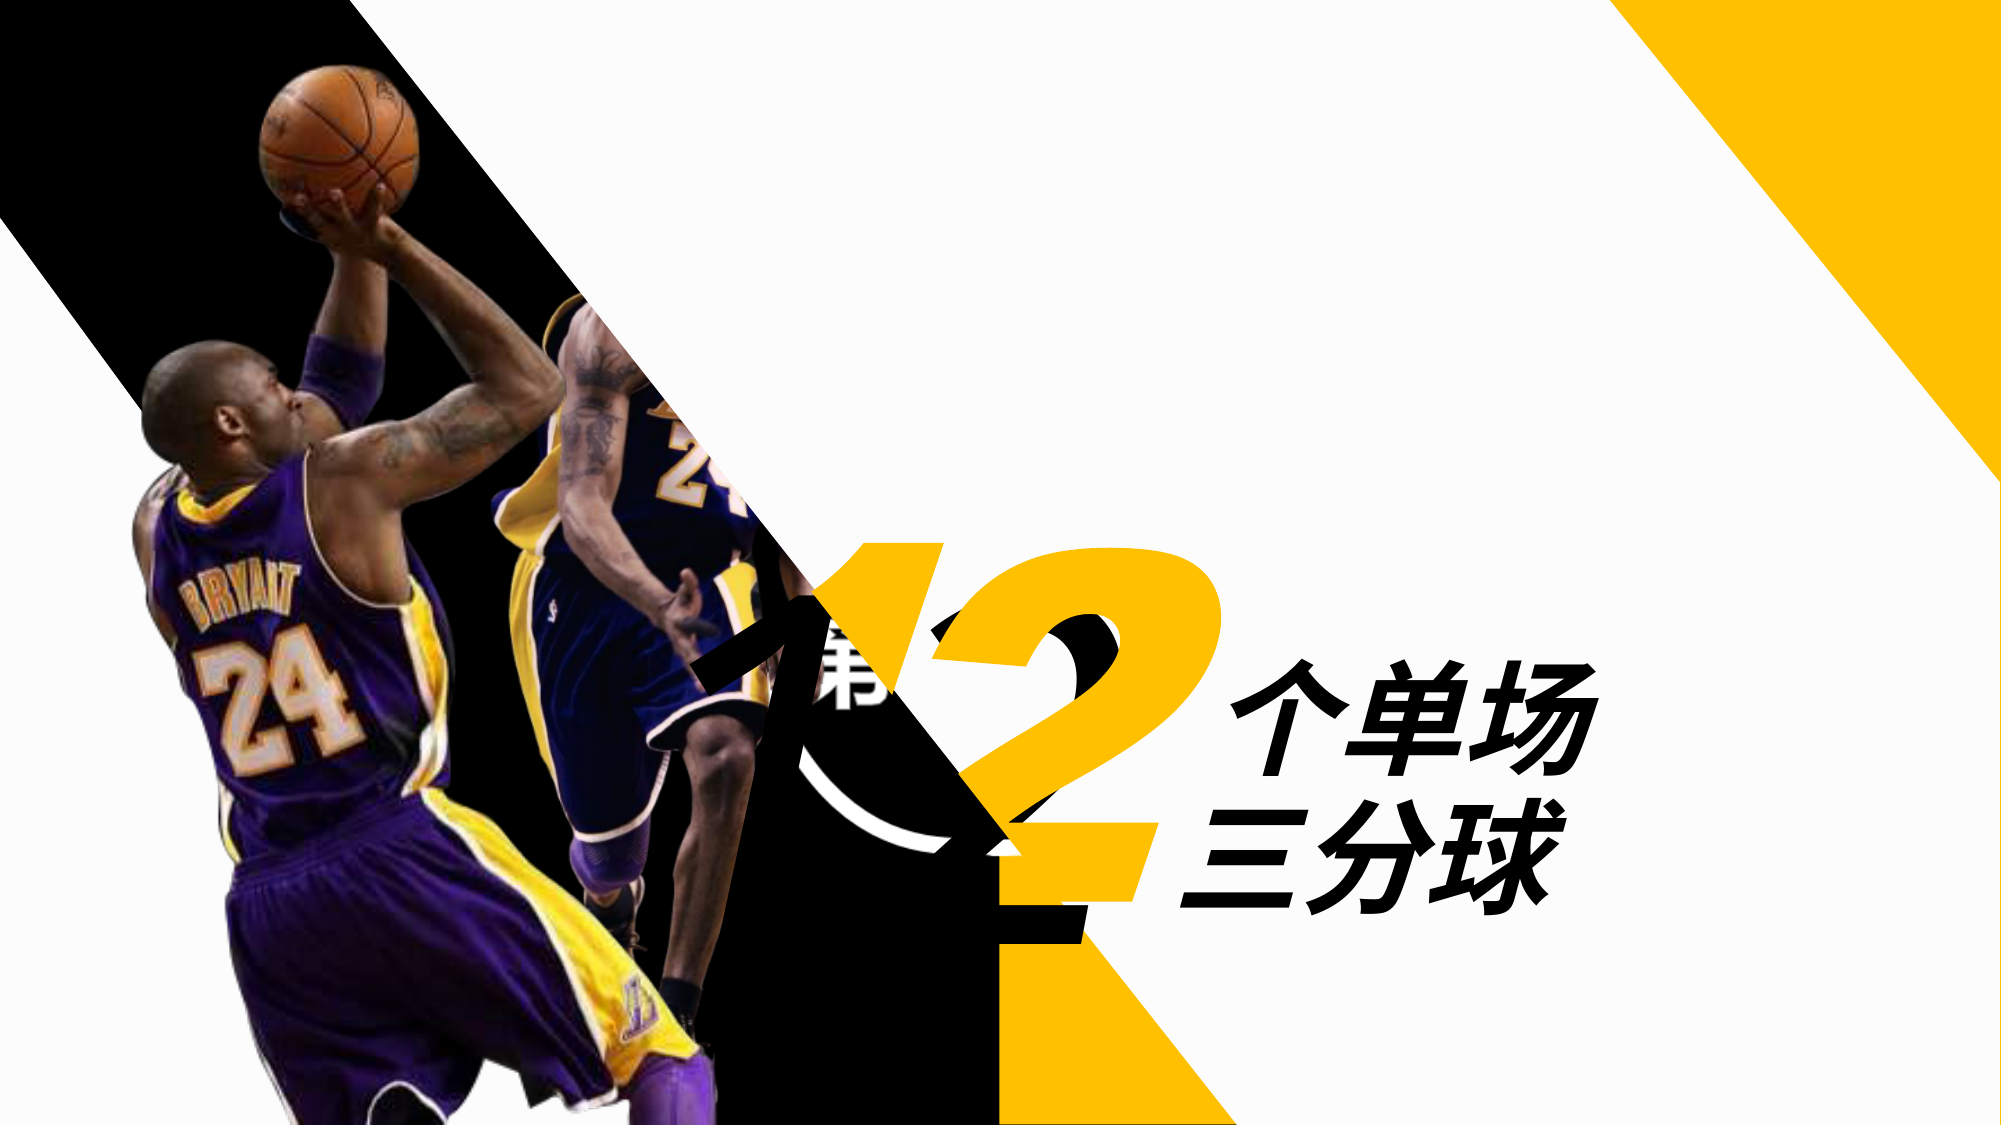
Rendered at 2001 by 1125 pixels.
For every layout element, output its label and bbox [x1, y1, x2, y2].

text_box [575, 450, 1222, 1055]
text_box [1358, 524, 1901, 843]
picture [0, 0, 2001, 1125]
